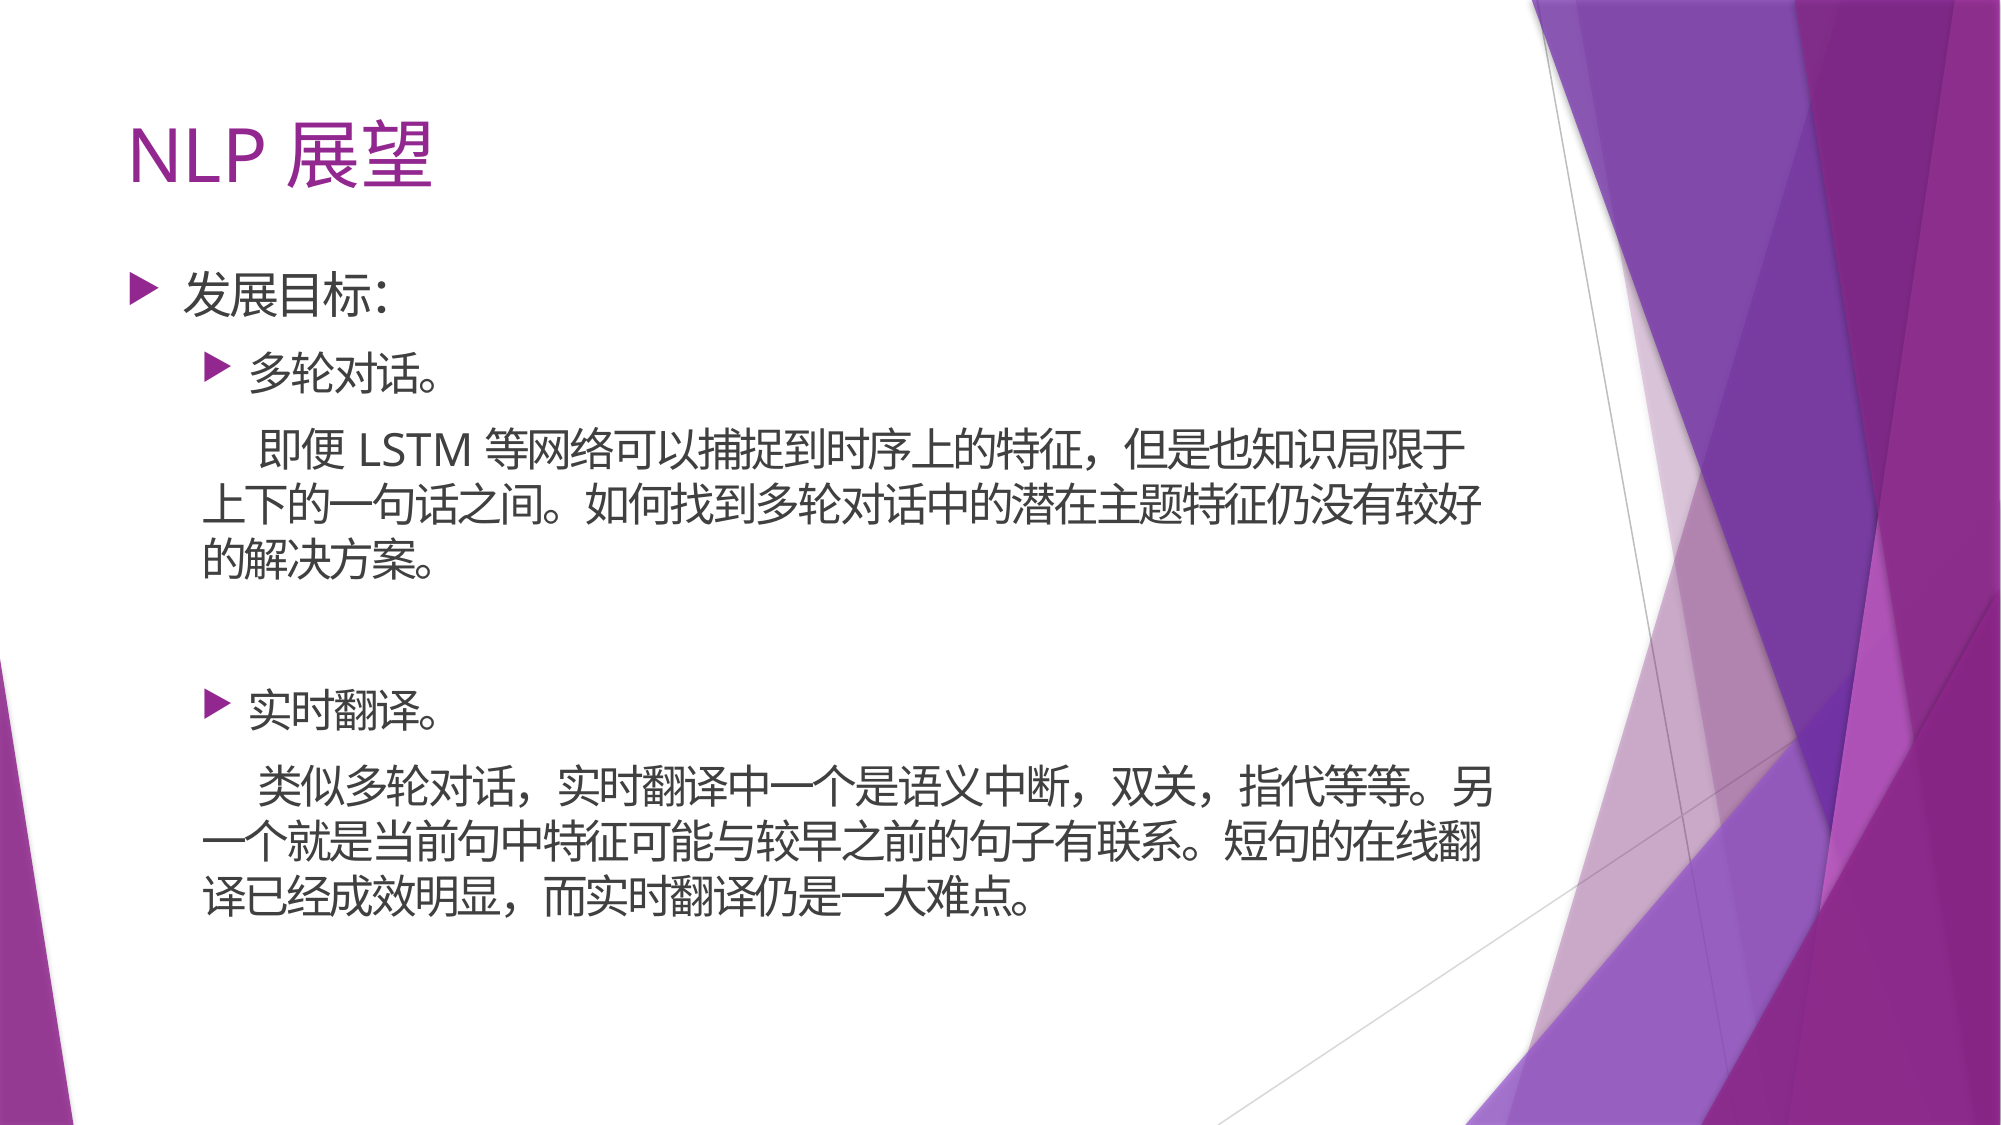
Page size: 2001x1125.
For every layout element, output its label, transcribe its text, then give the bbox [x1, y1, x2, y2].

list 发展目标： 多轮对话。 即便LSTM等网络可以捕捉到时序上的特征，但是也知识局限于上下的一句话之间。如何找到多轮对话中的潜在主题特征仍没有较好的解决方案。 实时翻译。 类似多轮对话，实时翻译中一个是语义中断，双关，指代等等。另一个就是当前句中特征可能与较早之前的句子有联系。短句的在线翻译已经成效明显，而实时翻译仍是一大难点。 [111, 256, 1522, 1042]
title NLP展望 [111, 99, 1522, 256]
